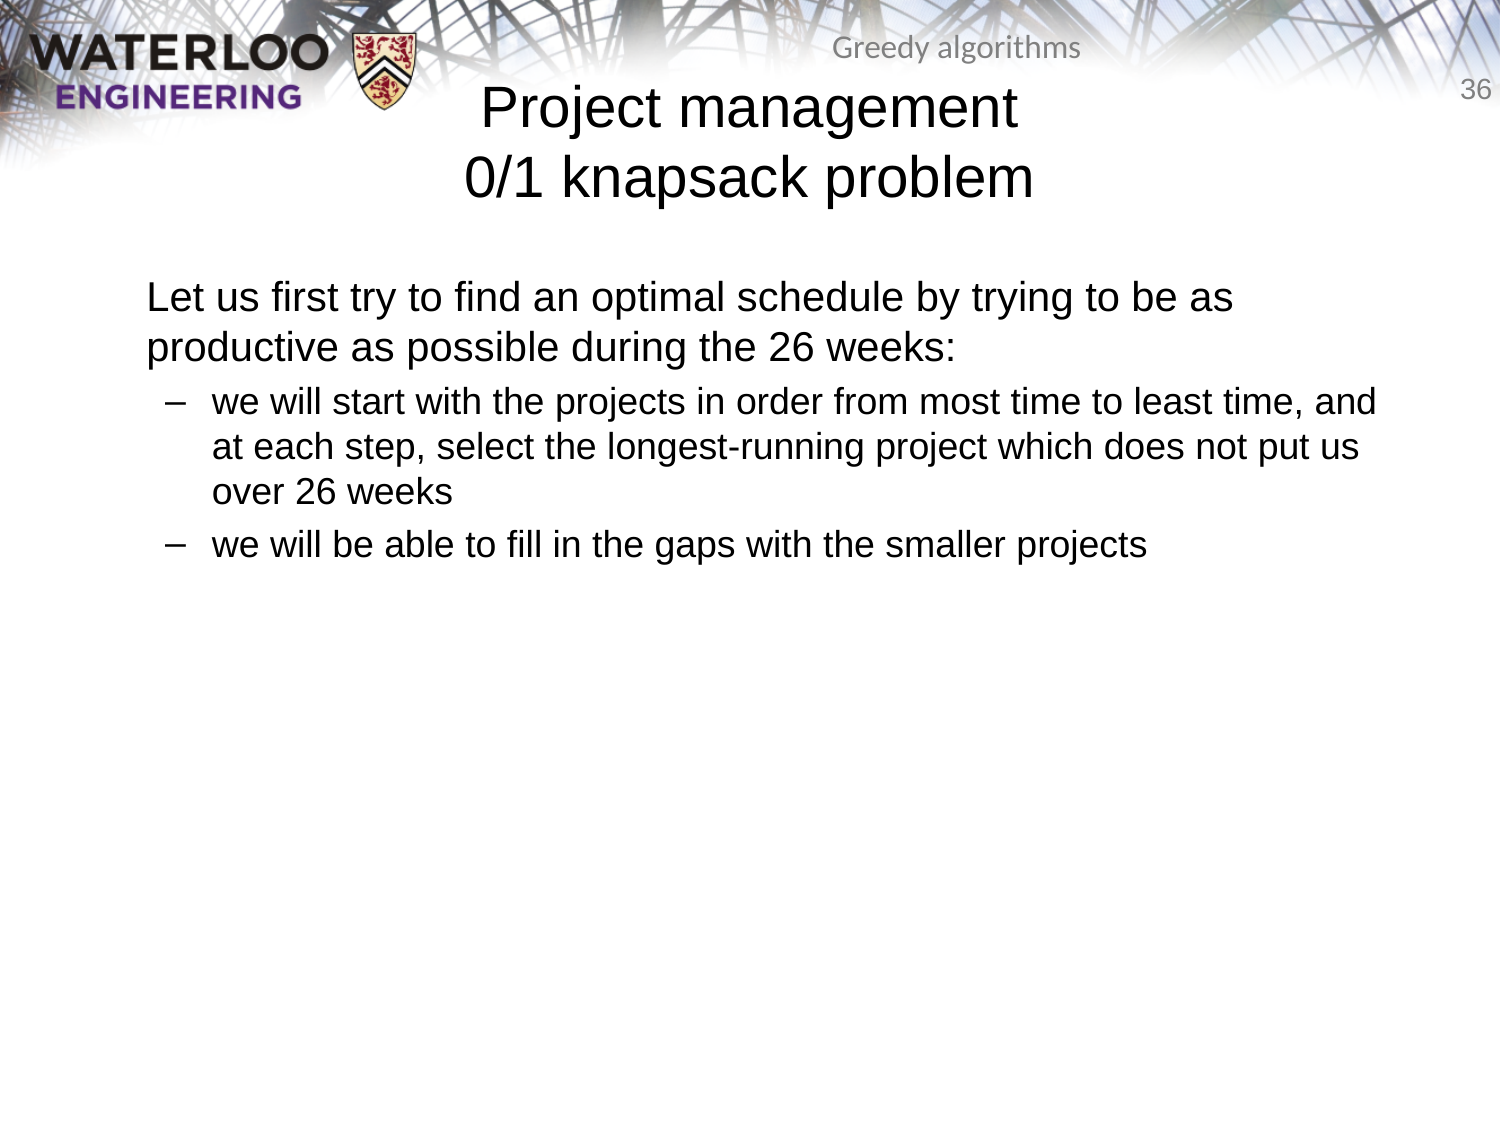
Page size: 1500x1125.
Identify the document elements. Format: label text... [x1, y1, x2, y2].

picture [0, 0, 1500, 1125]
list Let us first try to find an optimal schedule by trying to be as productive as possible during the 26 weeks: we will start with the projects in order from most time to least time, and at each step, select the longest-running project which does not put us over 26 weeks we will be able to fill in the gaps with the smaller projects [74, 262, 1426, 1006]
title Project management 0/1 knapsack problem [74, 44, 1426, 233]
